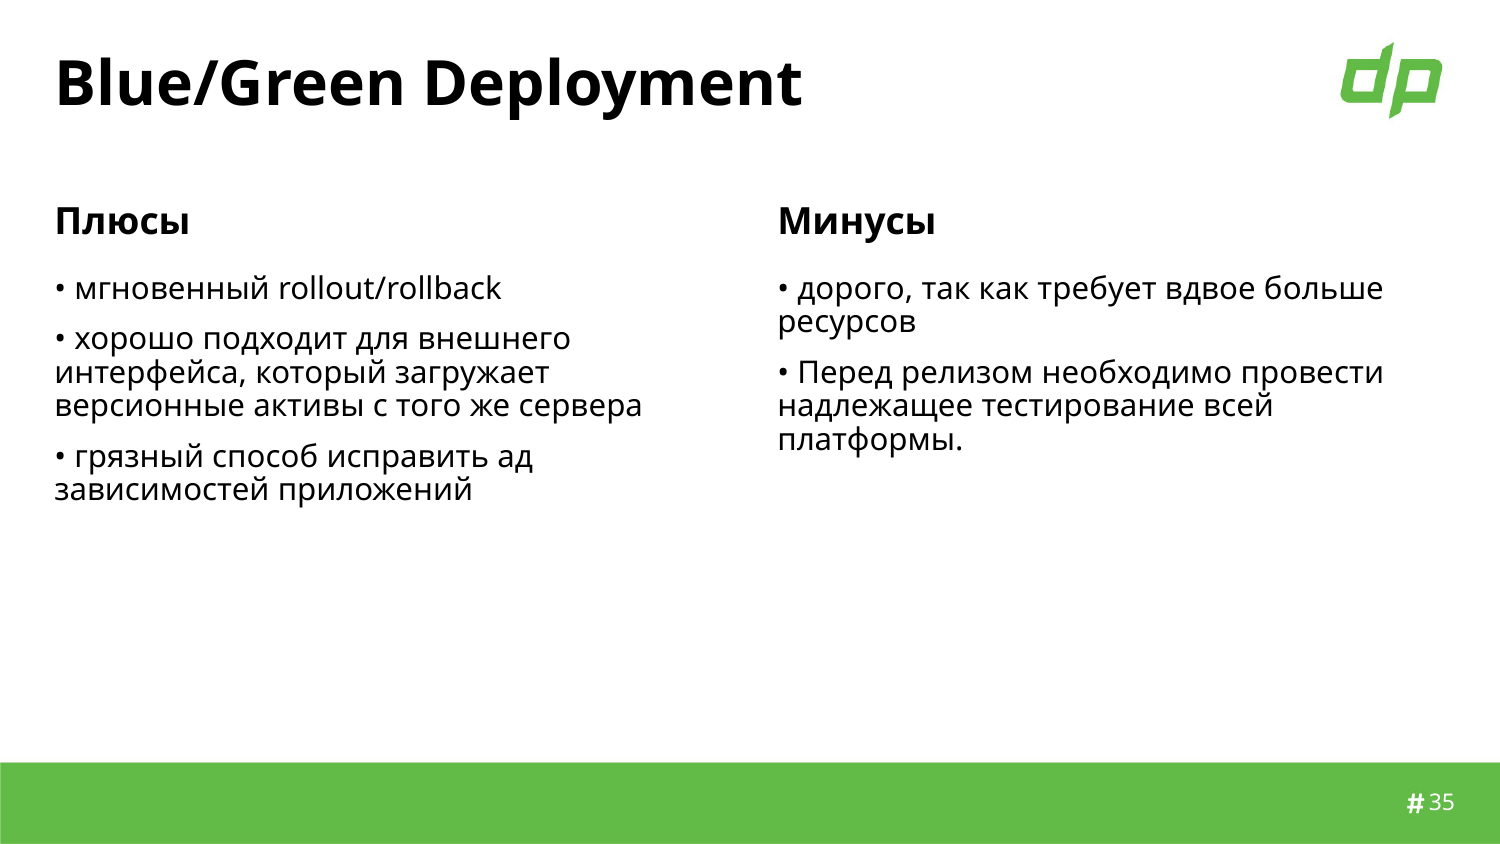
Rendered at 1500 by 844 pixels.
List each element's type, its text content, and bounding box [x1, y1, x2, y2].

list • мгновенный rollout/rollback • хорошо подходит для внешнего интерфейса, который загружает версионные активы с того же сервера • грязный способ исправить ад зависимостей приложений [43, 266, 724, 720]
title Blue/Green Deployment [43, 37, 1279, 125]
picture [0, 0, 1500, 844]
list Плюсы [43, 183, 724, 249]
list Минусы [766, 183, 1447, 249]
list • дорого, так как требует вдвое больше ресурсов • Перед релизом необходимо провести надлежащее тестирование всей платформы. [766, 266, 1447, 720]
slide_number ‹#› [1417, 781, 1482, 826]
